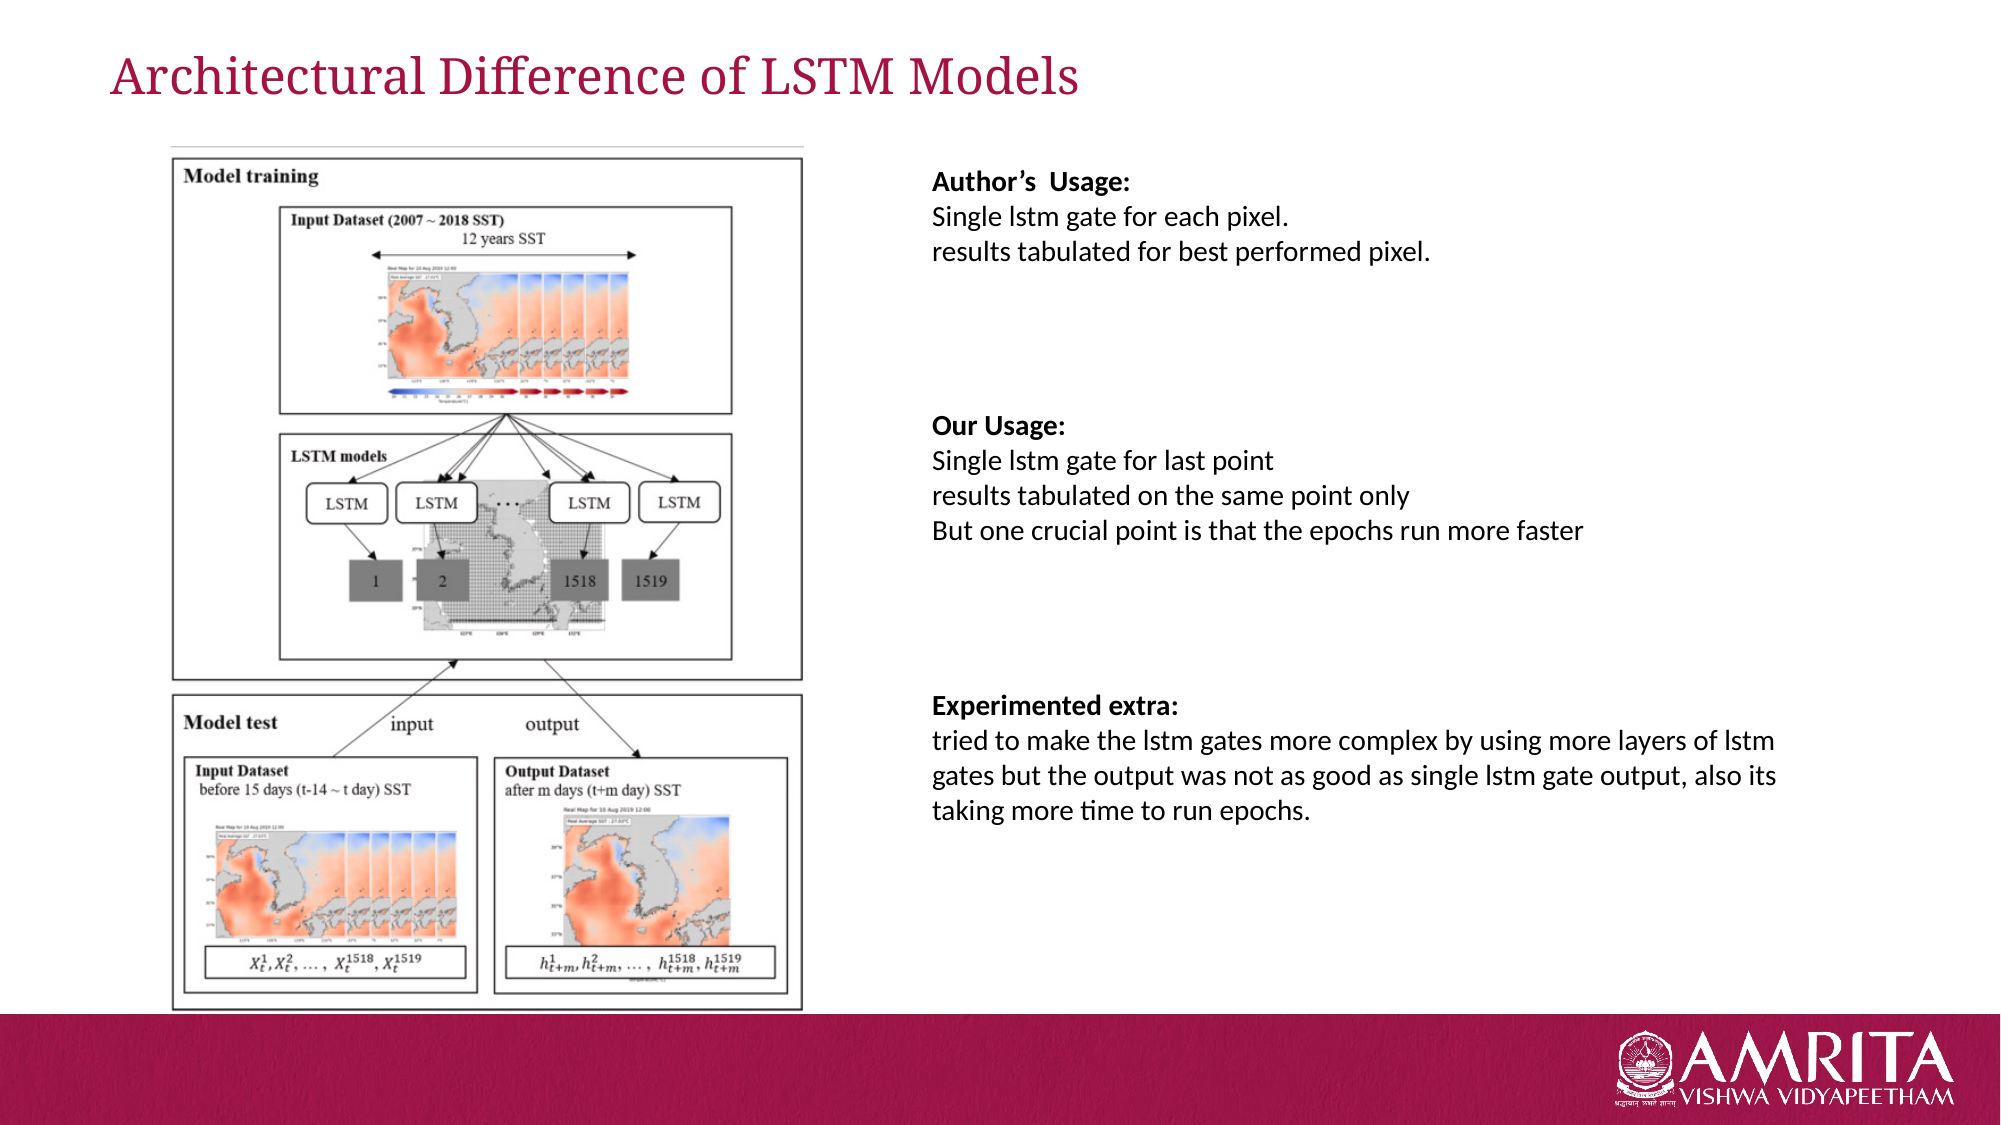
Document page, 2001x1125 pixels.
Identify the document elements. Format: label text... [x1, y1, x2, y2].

title Architectural Difference of LSTM Models [95, 43, 1821, 114]
picture [0, 144, 2001, 1125]
text_box Author’s Usage: Single lstm gate for each pixel. results tabulated for best performed pixel. Our Usage: Single lstm gate for last point results tabulated on the same point only But one crucial point is that the epochs run more faster Experimented extra: tried to make the lstm gates more complex by using more layers of lstm gates but the output was not as good as single lstm gate output, also its taking more time to run epochs. [917, 146, 1830, 1004]
